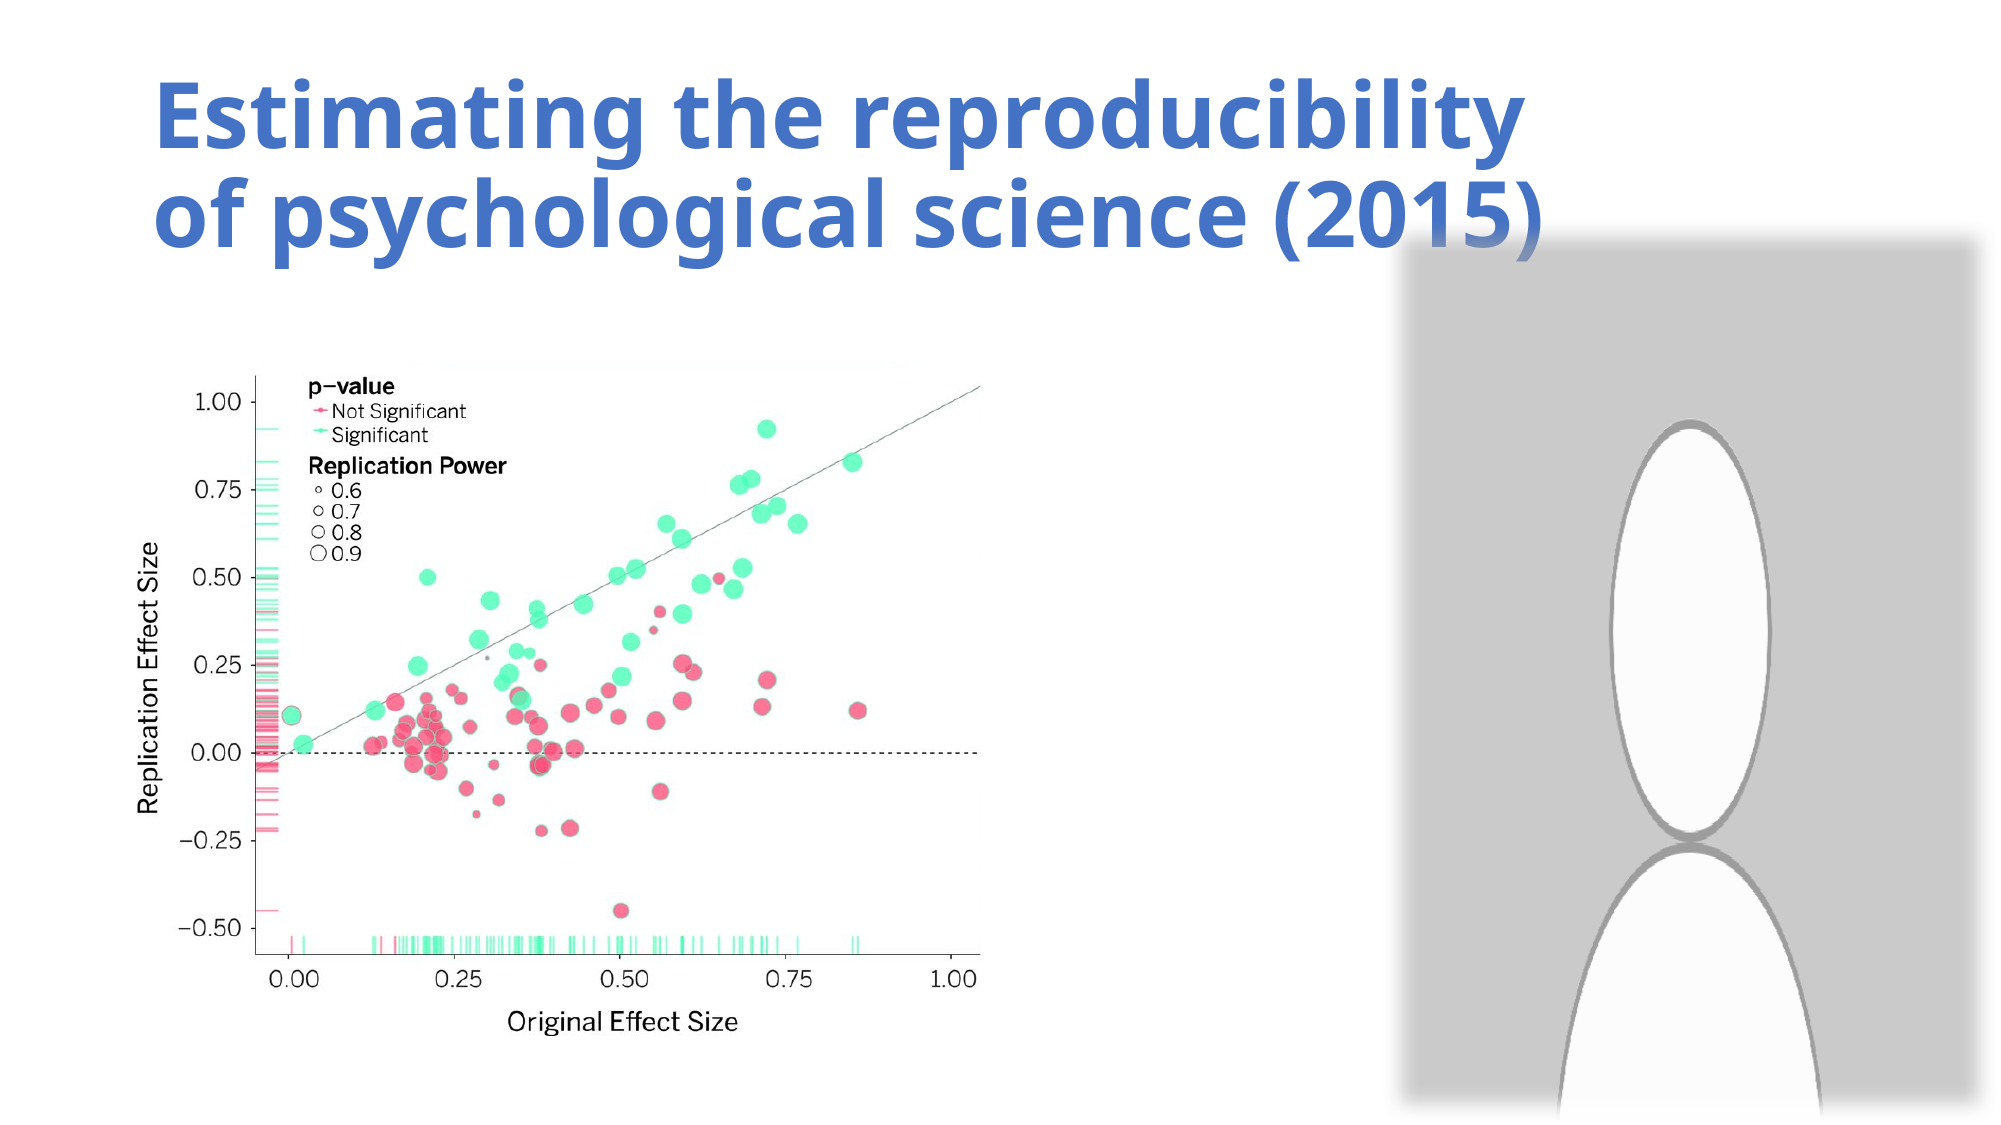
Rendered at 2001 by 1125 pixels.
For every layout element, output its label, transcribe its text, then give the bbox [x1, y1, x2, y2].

title Estimating the reproducibility of psychological science (2015) [137, 59, 1863, 278]
picture [1381, 217, 2000, 1125]
picture [137, 361, 981, 1036]
